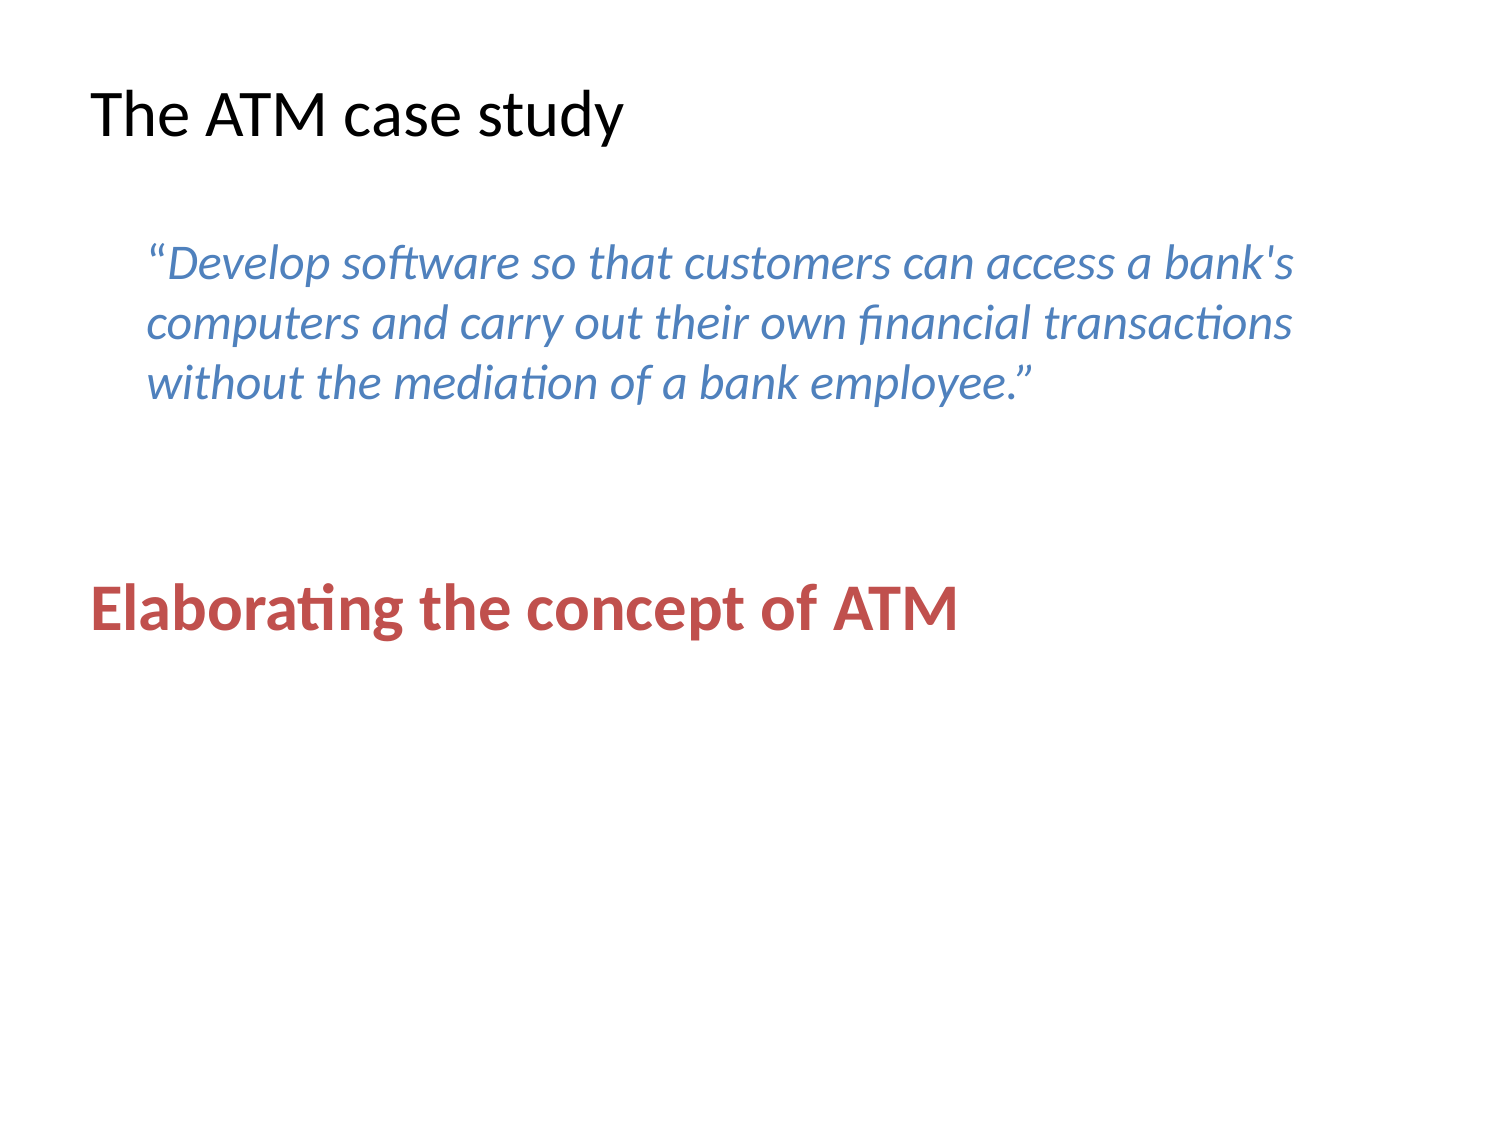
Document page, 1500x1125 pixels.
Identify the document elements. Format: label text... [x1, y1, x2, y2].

list The ATM case study “Develop software so that customers can access a bank's computers and carry out their own financial transactions without the mediation of a bank employee.” Elaborating the concept of ATM [75, 62, 1425, 1005]
